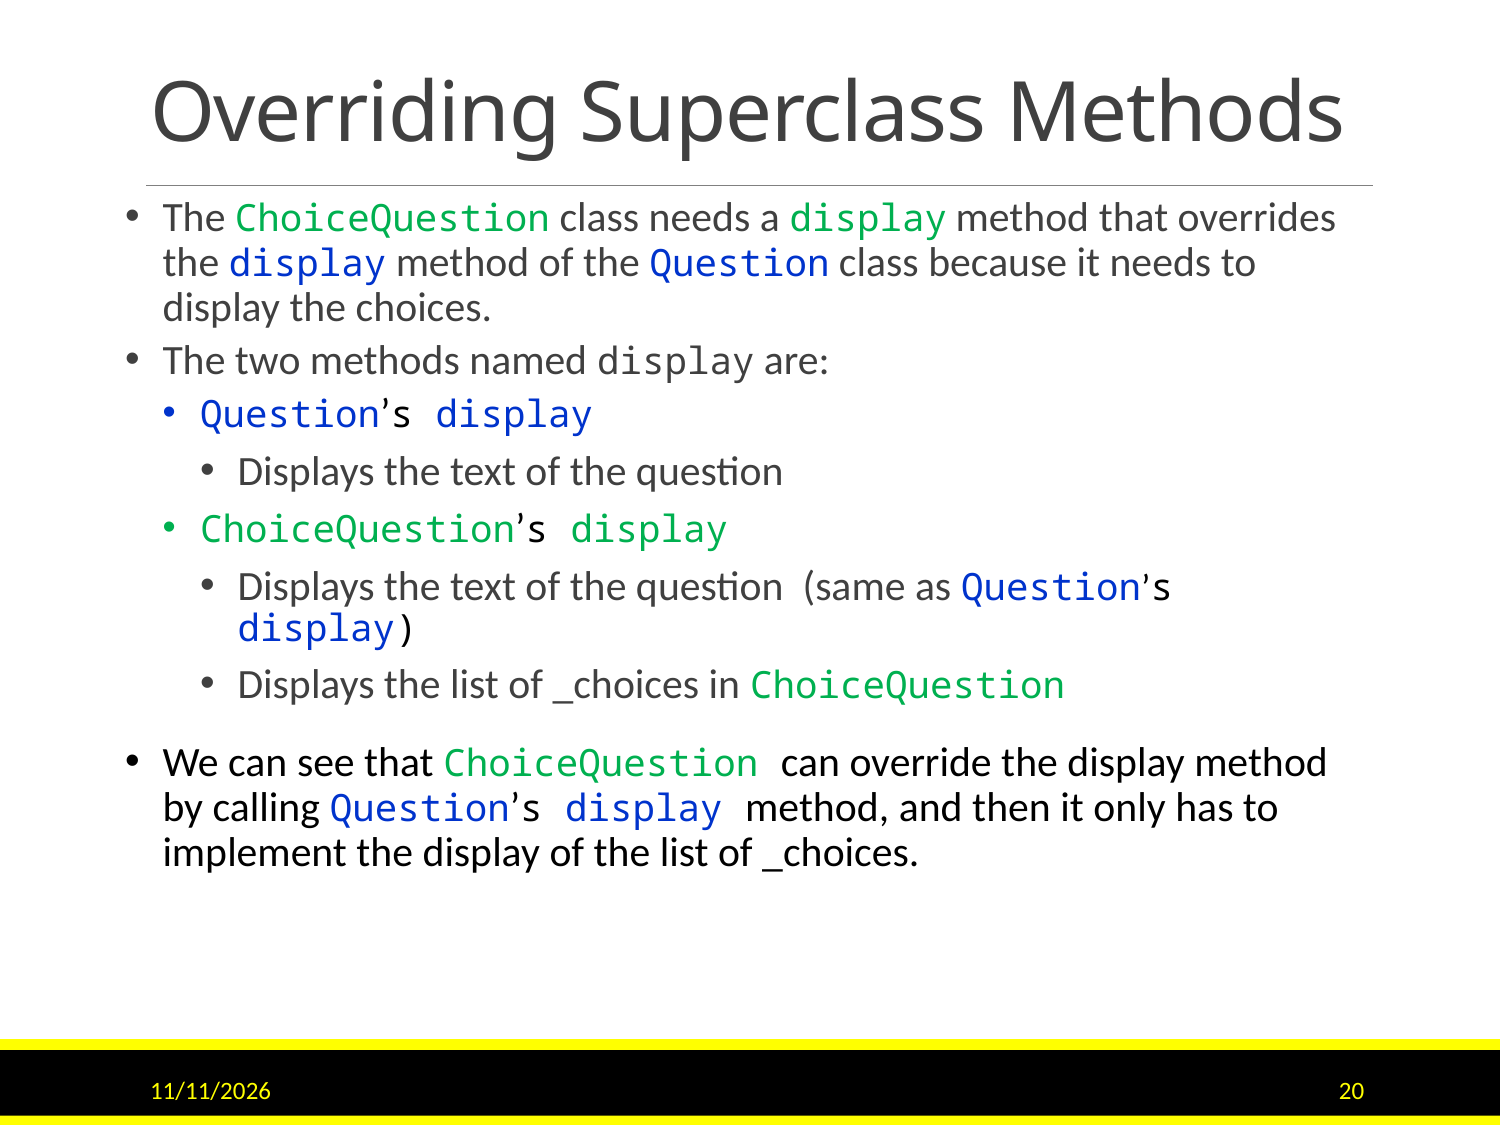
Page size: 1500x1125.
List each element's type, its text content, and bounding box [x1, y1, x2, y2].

list The ChoiceQuestion class needs a display method that overrides the display method of the Question class because it needs to display the choices. The two methods named display are: Question’s display Displays the text of the question ChoiceQuestion’s display Displays the text of the question (same as Question’s display) Displays the list of _choices in ChoiceQuestion We can see that ChoiceQuestion can override the display method by calling Question’s display method, and then it only has to implement the display of the list of _choices. [125, 187, 1375, 975]
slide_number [135, 1059, 440, 1120]
slide_number 20 [1218, 1059, 1380, 1120]
title Overriding Superclass Methods [135, 47, 1373, 167]
